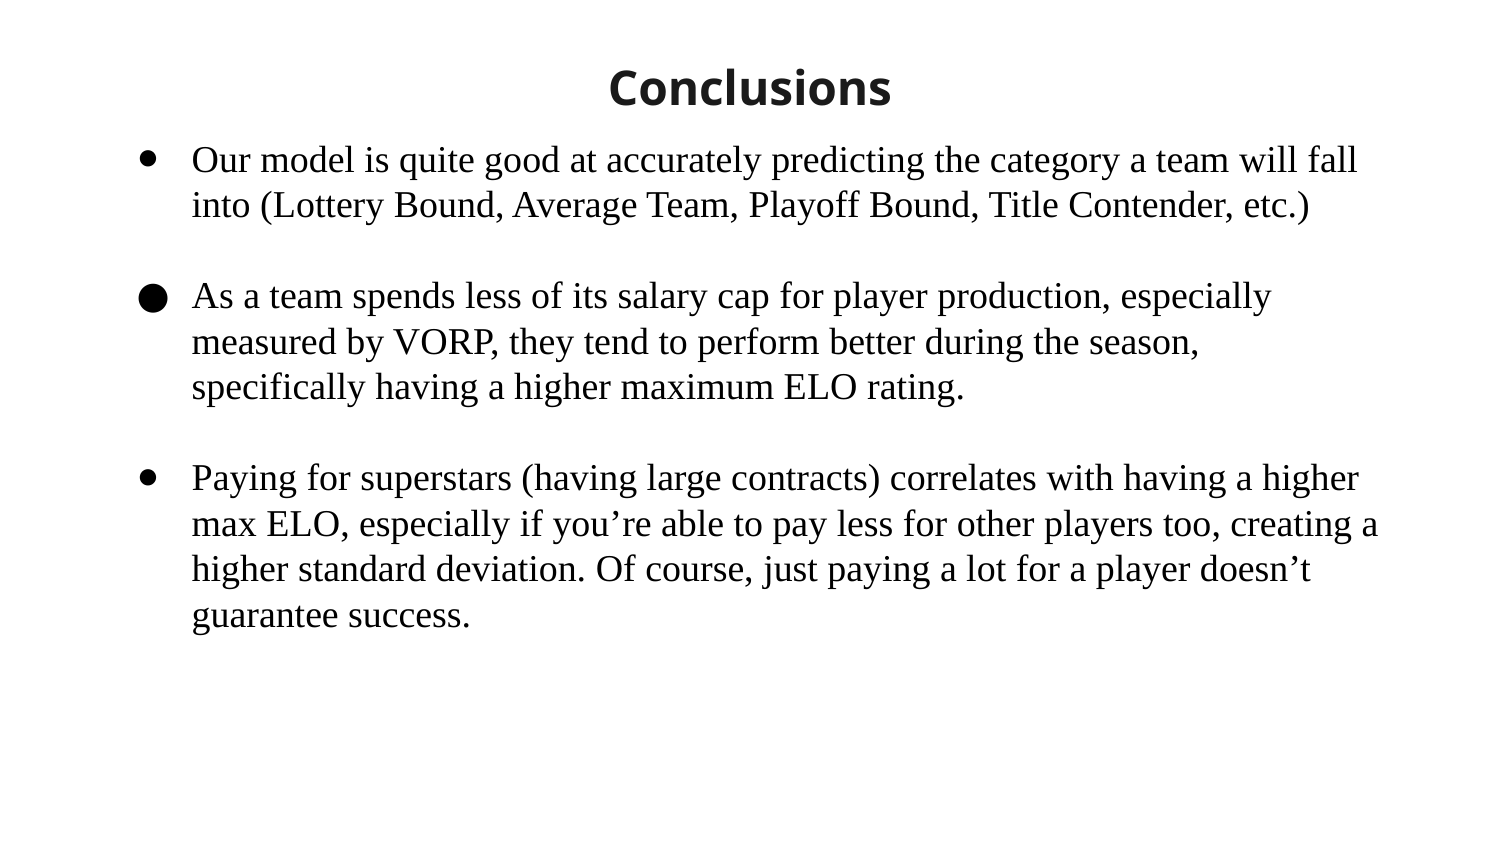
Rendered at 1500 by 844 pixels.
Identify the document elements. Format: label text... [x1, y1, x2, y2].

list Our model is quite good at accurately predicting the category a team will fall into (Lottery Bound, Average Team, Playoff Bound, Title Contender, etc.) As a team spends less of its salary cap for player production, especially measured by VORP, they tend to perform better during the season, specifically having a higher maximum ELO rating. Paying for superstars (having large contracts) correlates with having a higher max ELO, especially if you’re able to pay less for other players too, creating a higher standard deviation. Of course, just paying a lot for a player doesn’t guarantee success. [104, 103, 1396, 666]
title Conclusions [119, 42, 1381, 103]
